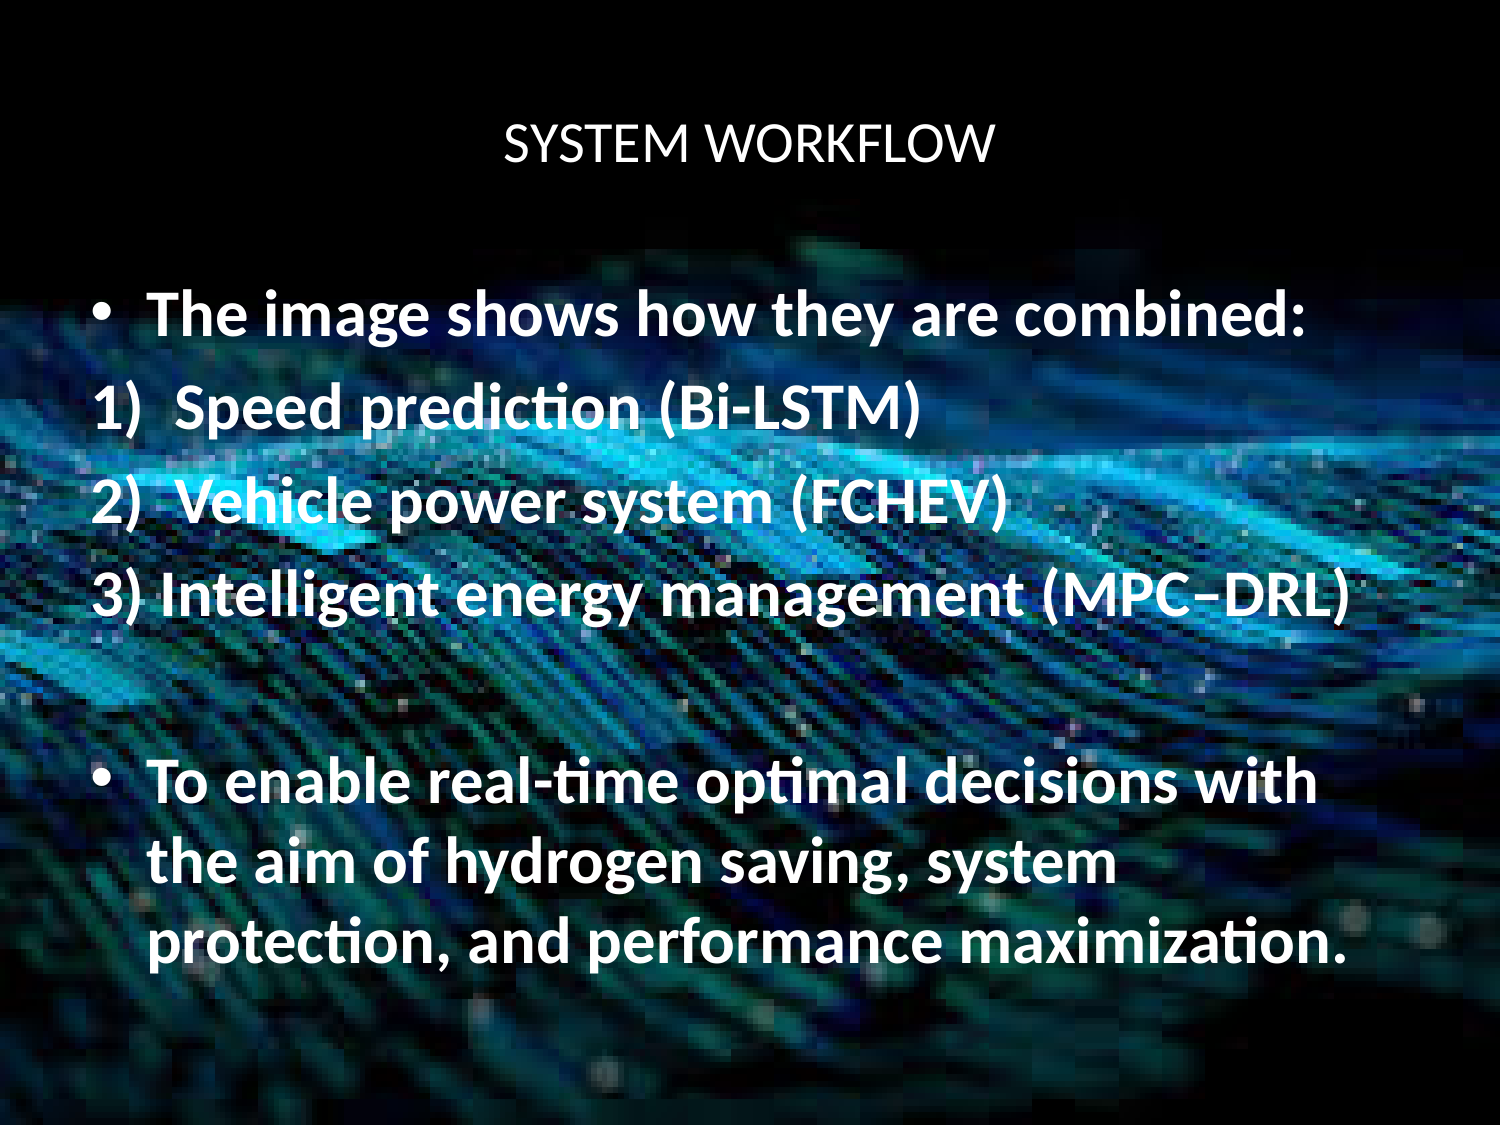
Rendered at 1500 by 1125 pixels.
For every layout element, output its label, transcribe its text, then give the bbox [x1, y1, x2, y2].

title SYSTEM WORKFLOW [75, 45, 1425, 233]
list The image shows how they are combined: Speed prediction (Bi-LSTM) Vehicle power system (FCHEV) 3) Intelligent energy management (MPC–DRL) To enable real-time optimal decisions with the aim of hydrogen saving, system protection, and performance maximization. [75, 262, 1425, 1005]
